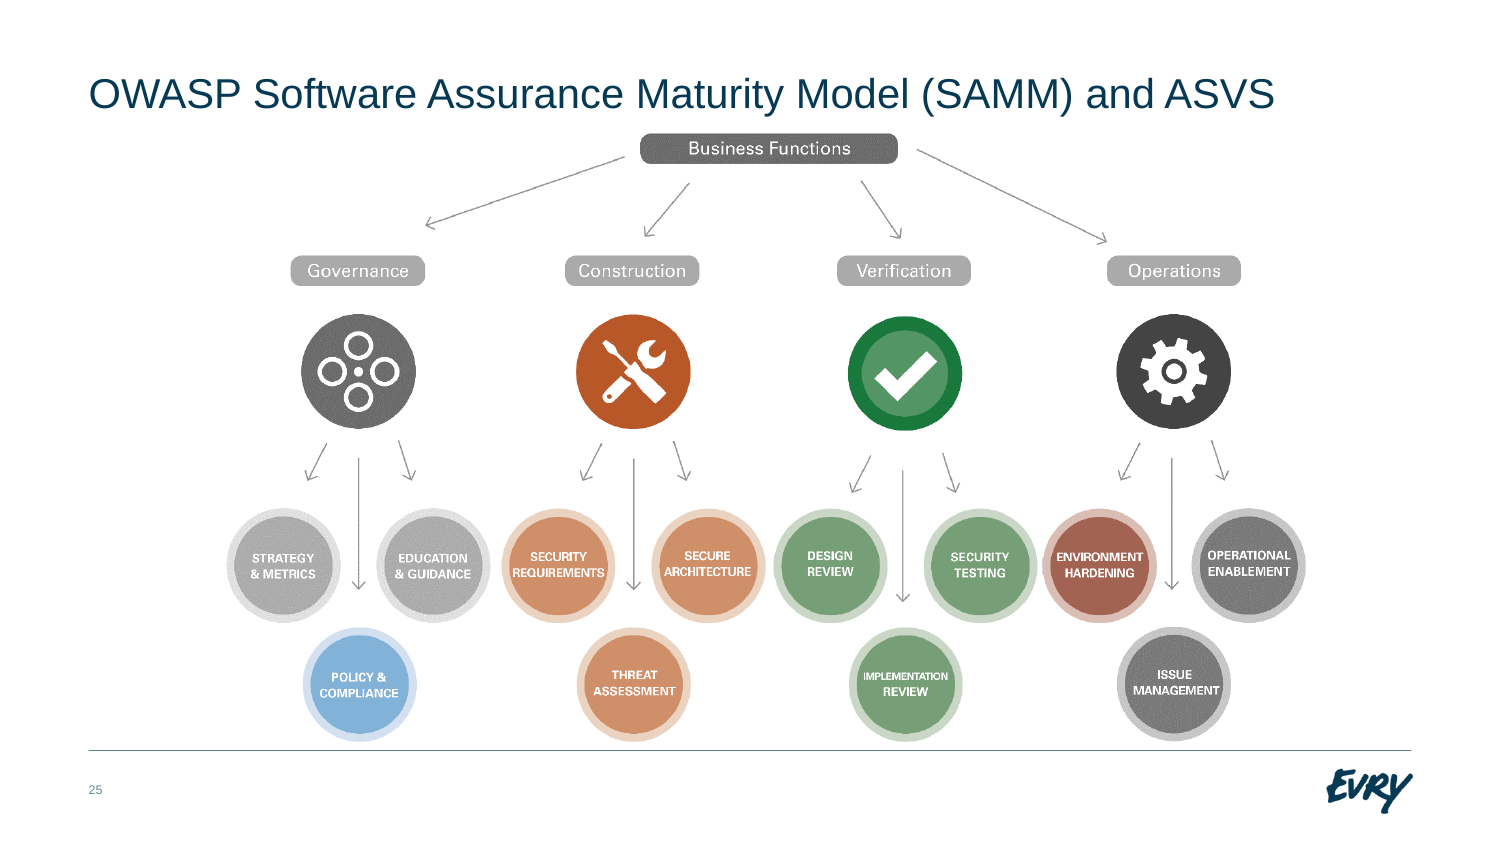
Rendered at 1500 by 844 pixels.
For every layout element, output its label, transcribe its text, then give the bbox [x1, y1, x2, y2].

picture [206, 131, 1315, 744]
picture [1326, 768, 1413, 814]
title OWASP Software Assurance Maturity Model (SAMM) and ASVS [88, 62, 1469, 227]
picture [1376, 779, 1383, 785]
picture [1388, 779, 1413, 814]
slide_number 25 [88, 781, 119, 797]
